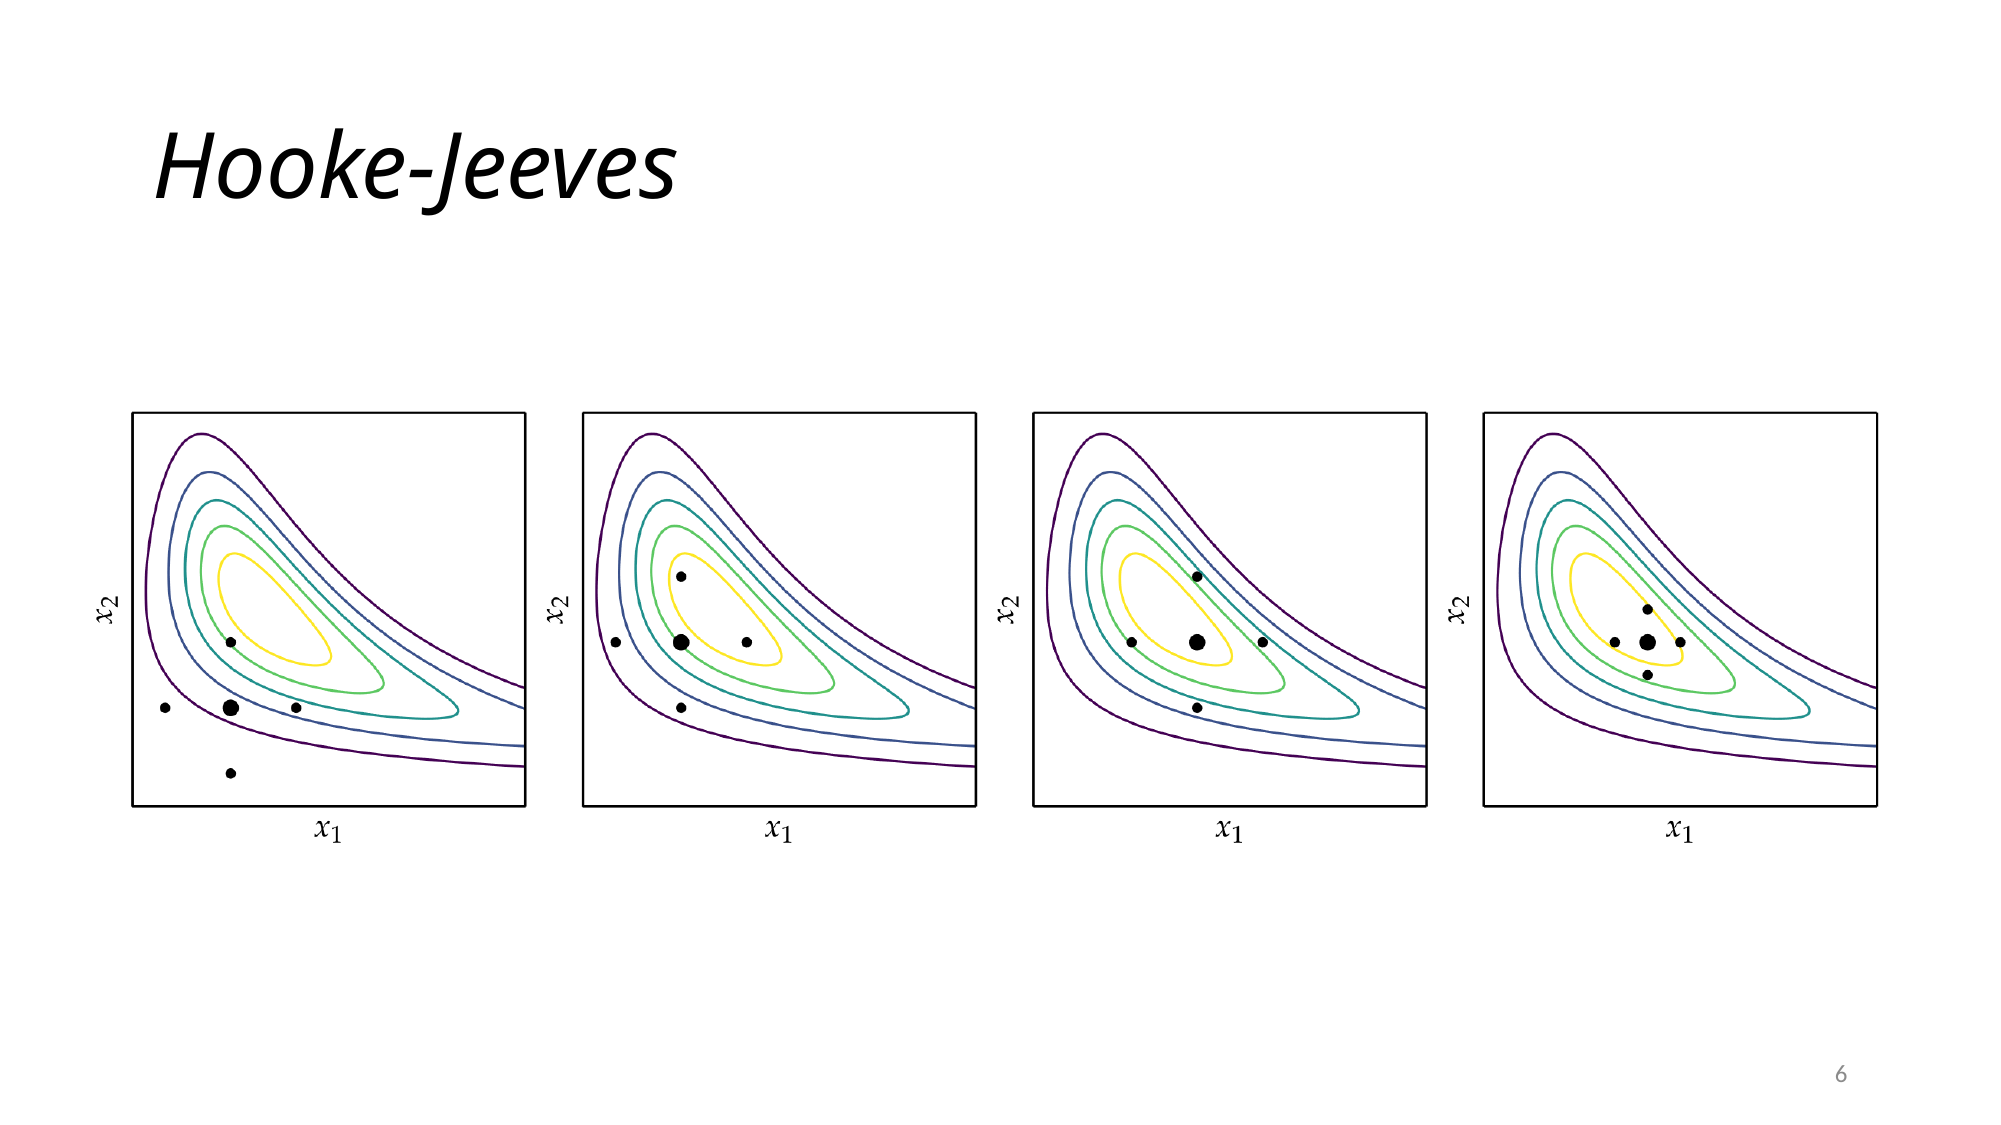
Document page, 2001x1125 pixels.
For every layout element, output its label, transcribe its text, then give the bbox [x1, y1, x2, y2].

picture [76, 409, 1886, 860]
slide_number 6 [1412, 1042, 1863, 1103]
title Hooke-Jeeves [137, 59, 1863, 278]
